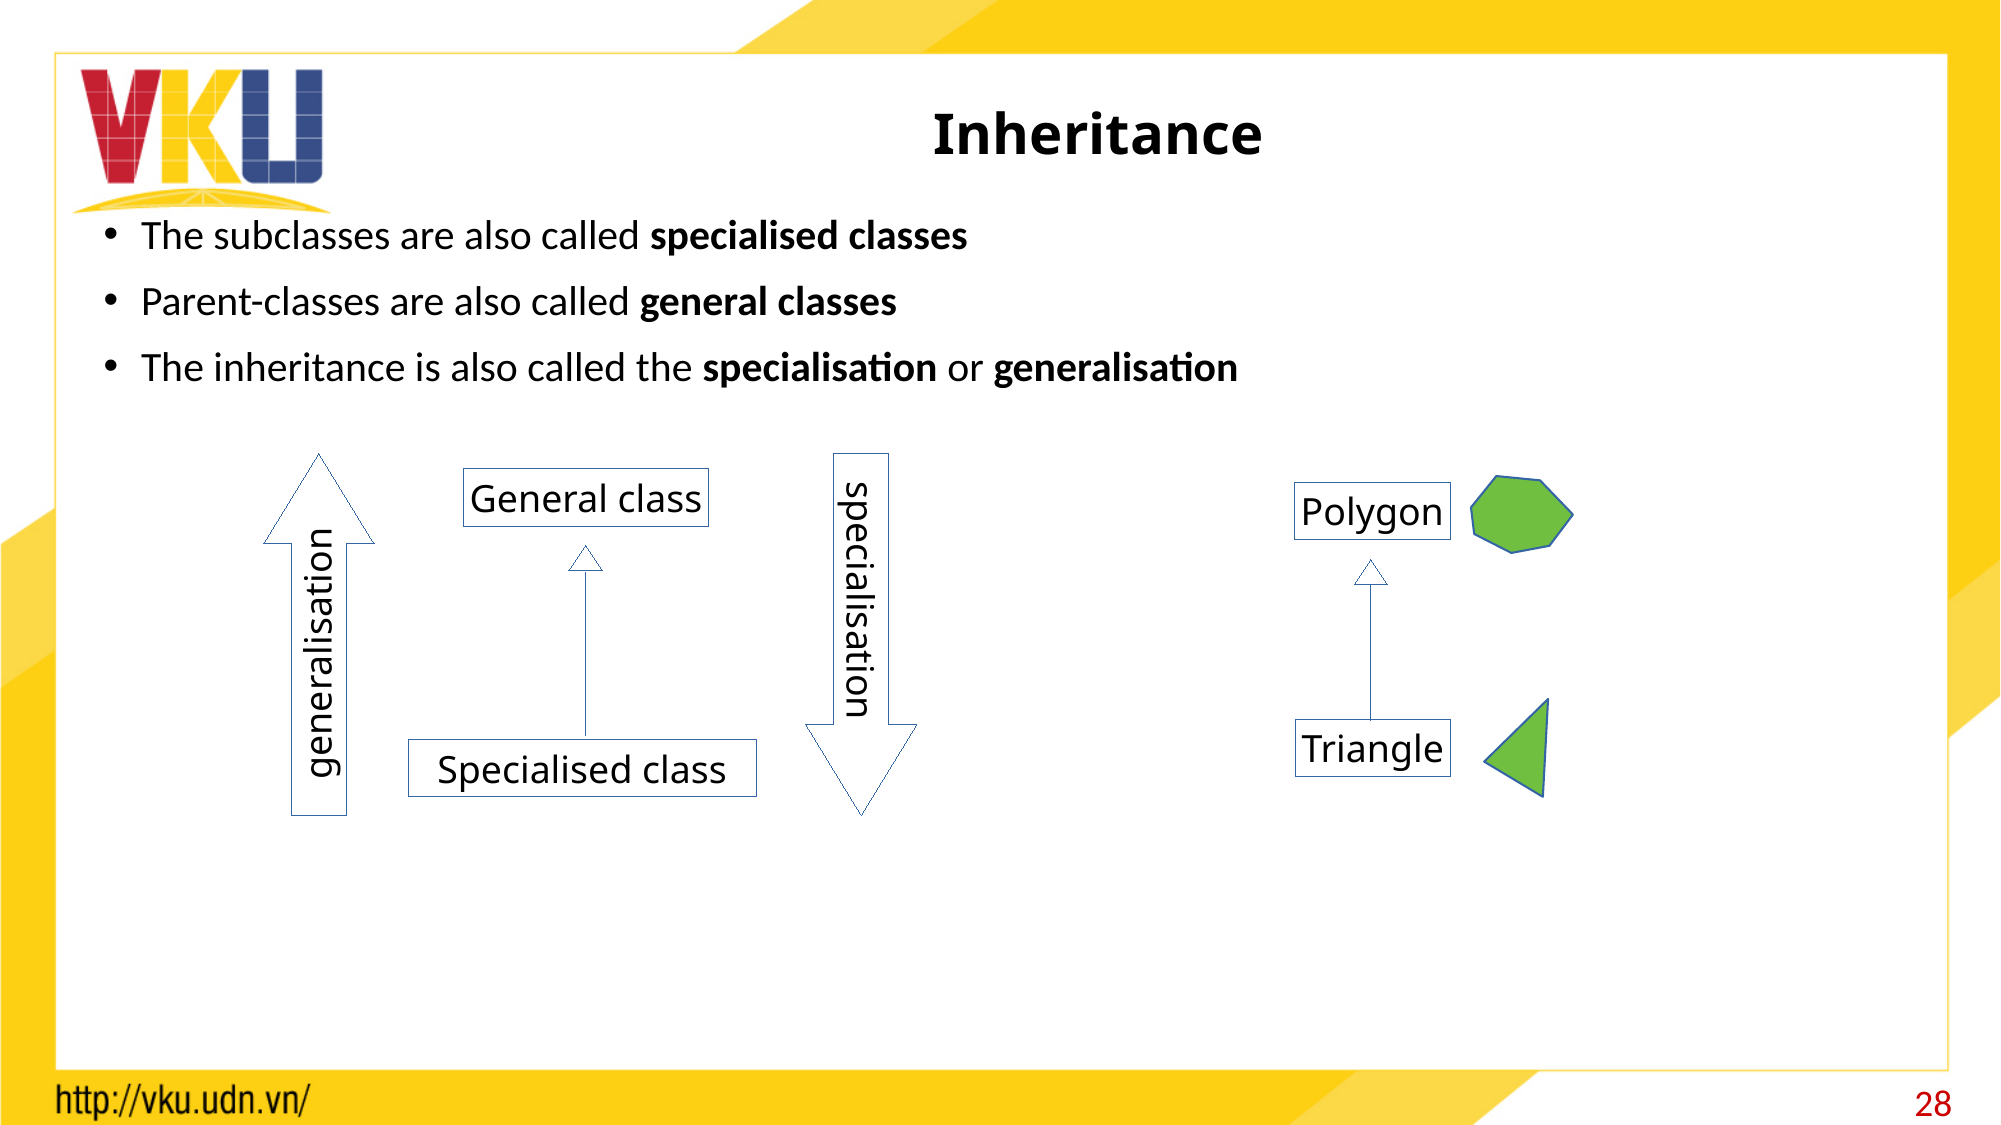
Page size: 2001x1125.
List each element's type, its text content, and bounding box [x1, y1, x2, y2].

slide_number 28 [1863, 1074, 1968, 1125]
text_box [263, 453, 1573, 816]
list The subclasses are also called specialised classes Parent-classes are also called general classes The inheritance is also called the specialisation or generalisation [88, 206, 1859, 982]
title Inheritance [335, 59, 1863, 213]
picture [0, 0, 2001, 1125]
